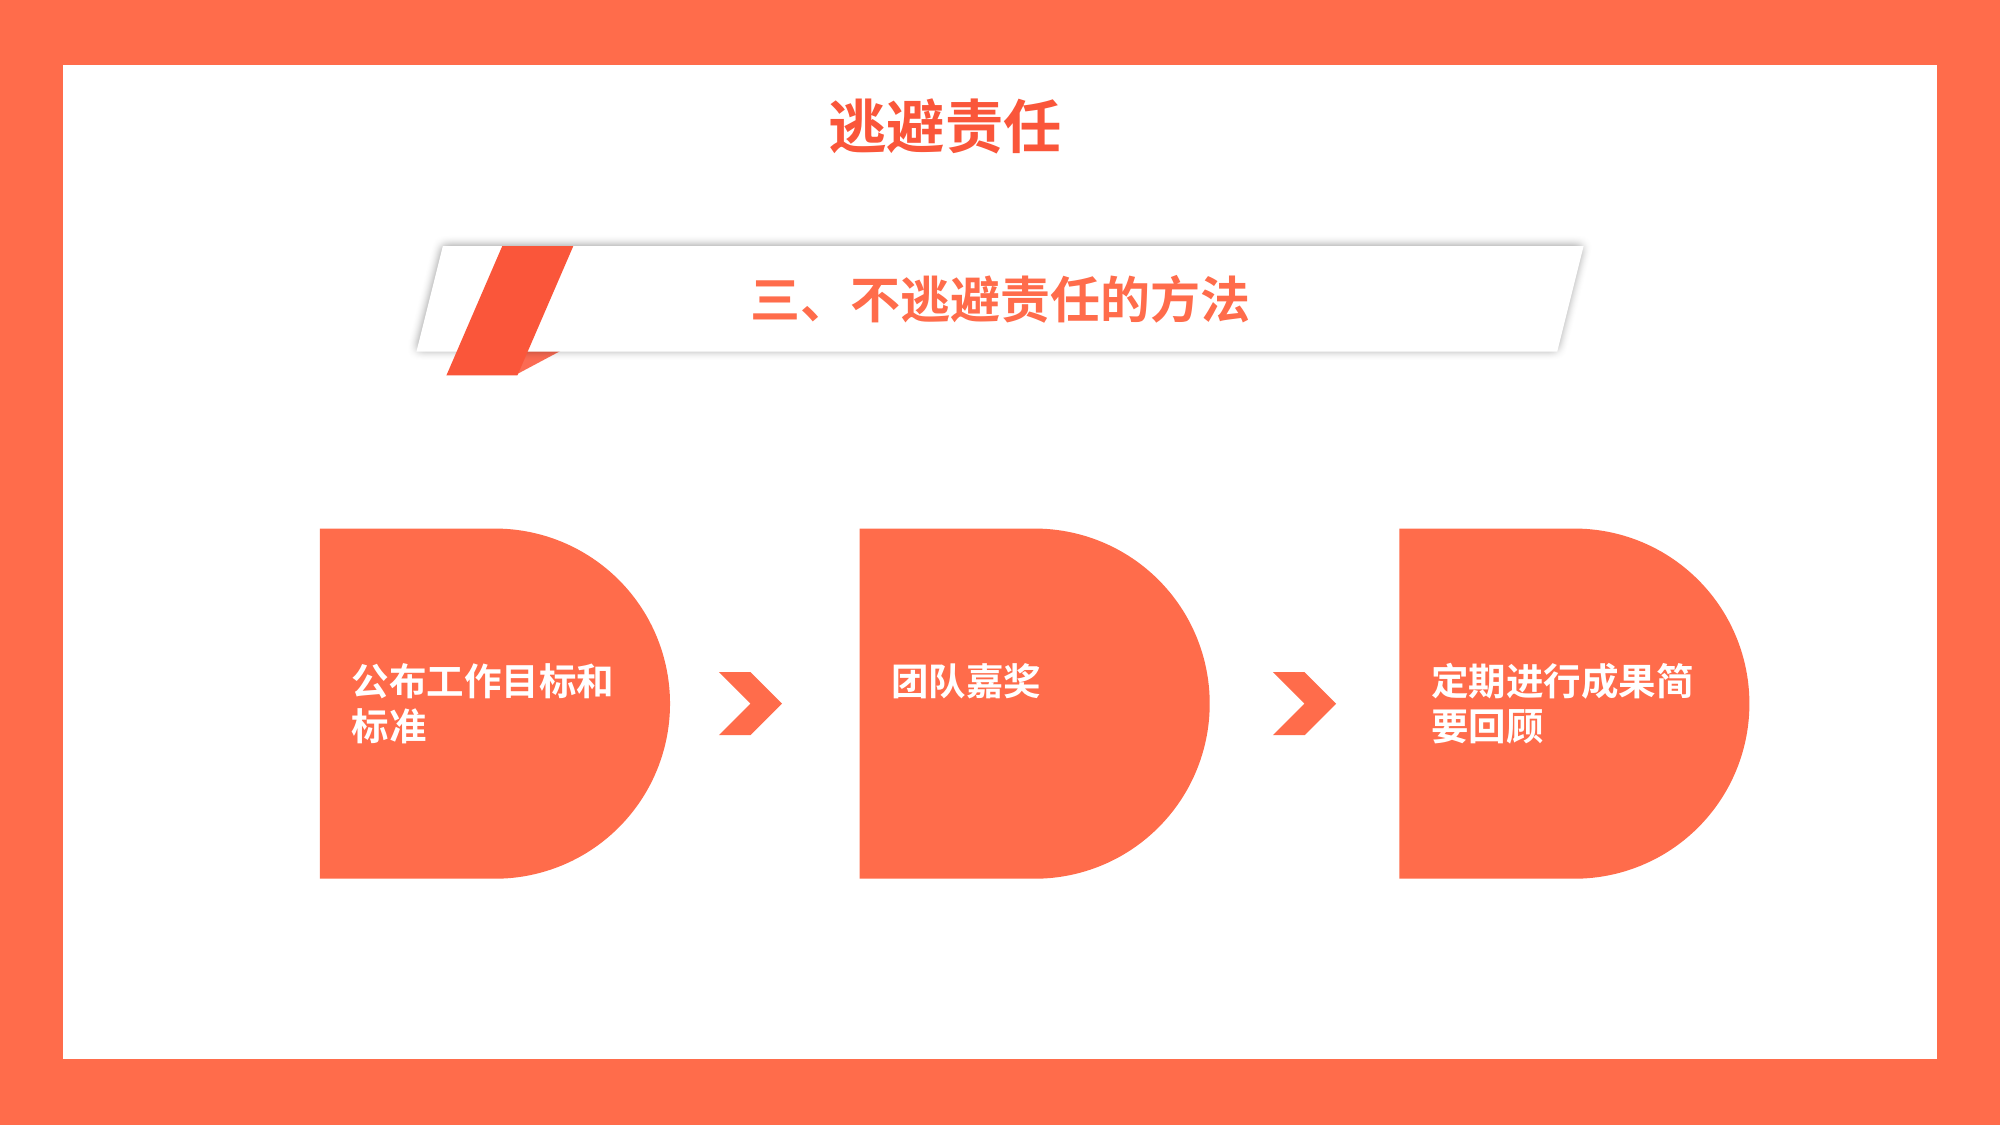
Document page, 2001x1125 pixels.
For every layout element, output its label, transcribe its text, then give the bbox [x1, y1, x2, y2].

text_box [1399, 528, 1750, 879]
text_box 逃避责任 [814, 83, 1186, 168]
picture [63, 65, 1937, 1059]
text_box [716, 671, 784, 737]
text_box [416, 246, 1584, 376]
text_box [1270, 671, 1338, 737]
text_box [319, 528, 671, 879]
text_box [859, 528, 1210, 879]
